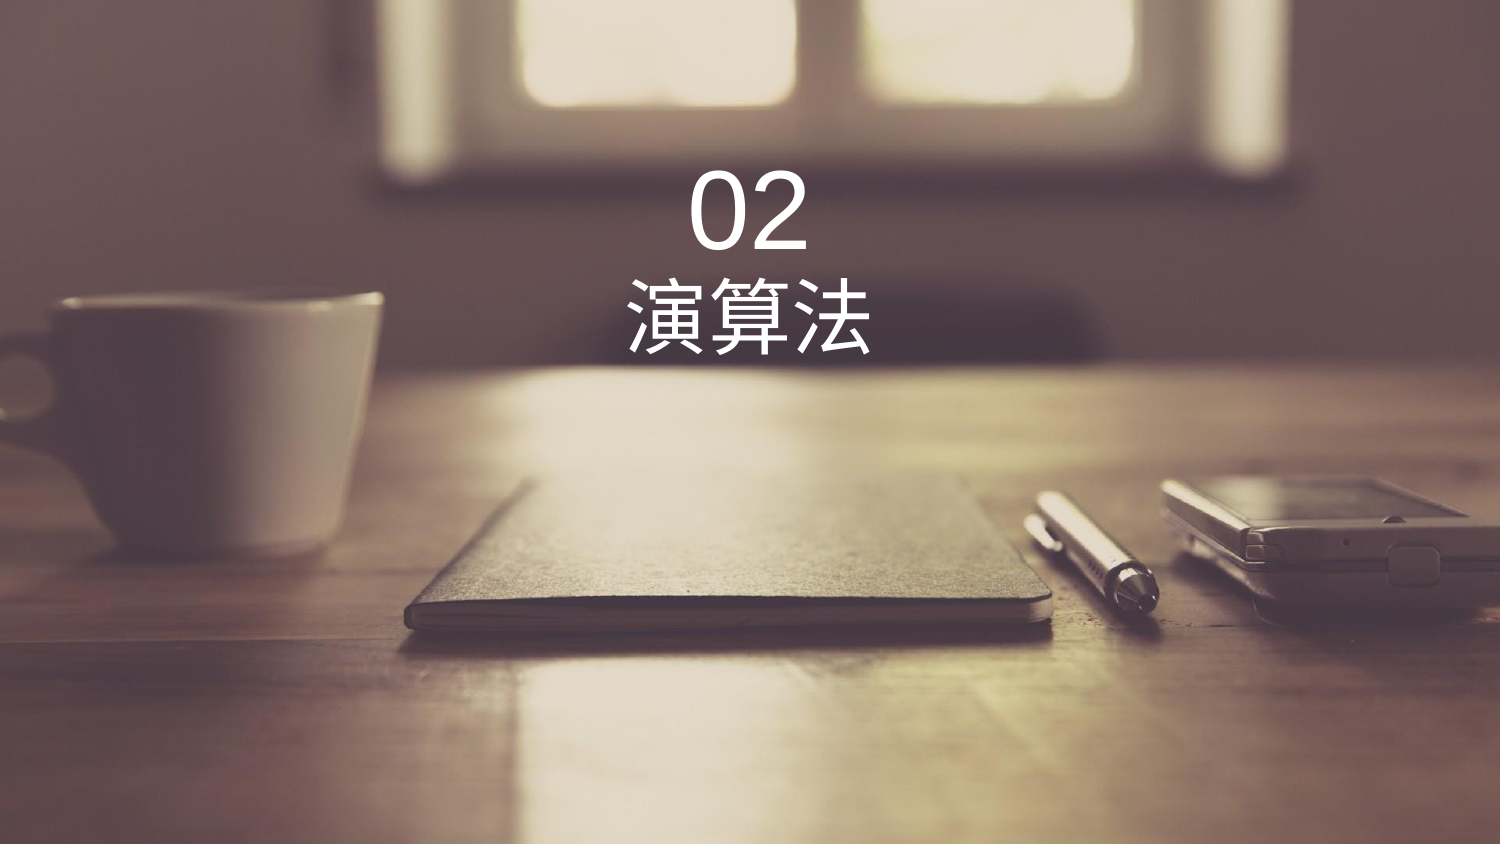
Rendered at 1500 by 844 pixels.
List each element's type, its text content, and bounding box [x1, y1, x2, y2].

text_box [0, 0, 1500, 844]
list 演算法 [348, 291, 1152, 340]
list 02 [348, 157, 1152, 253]
